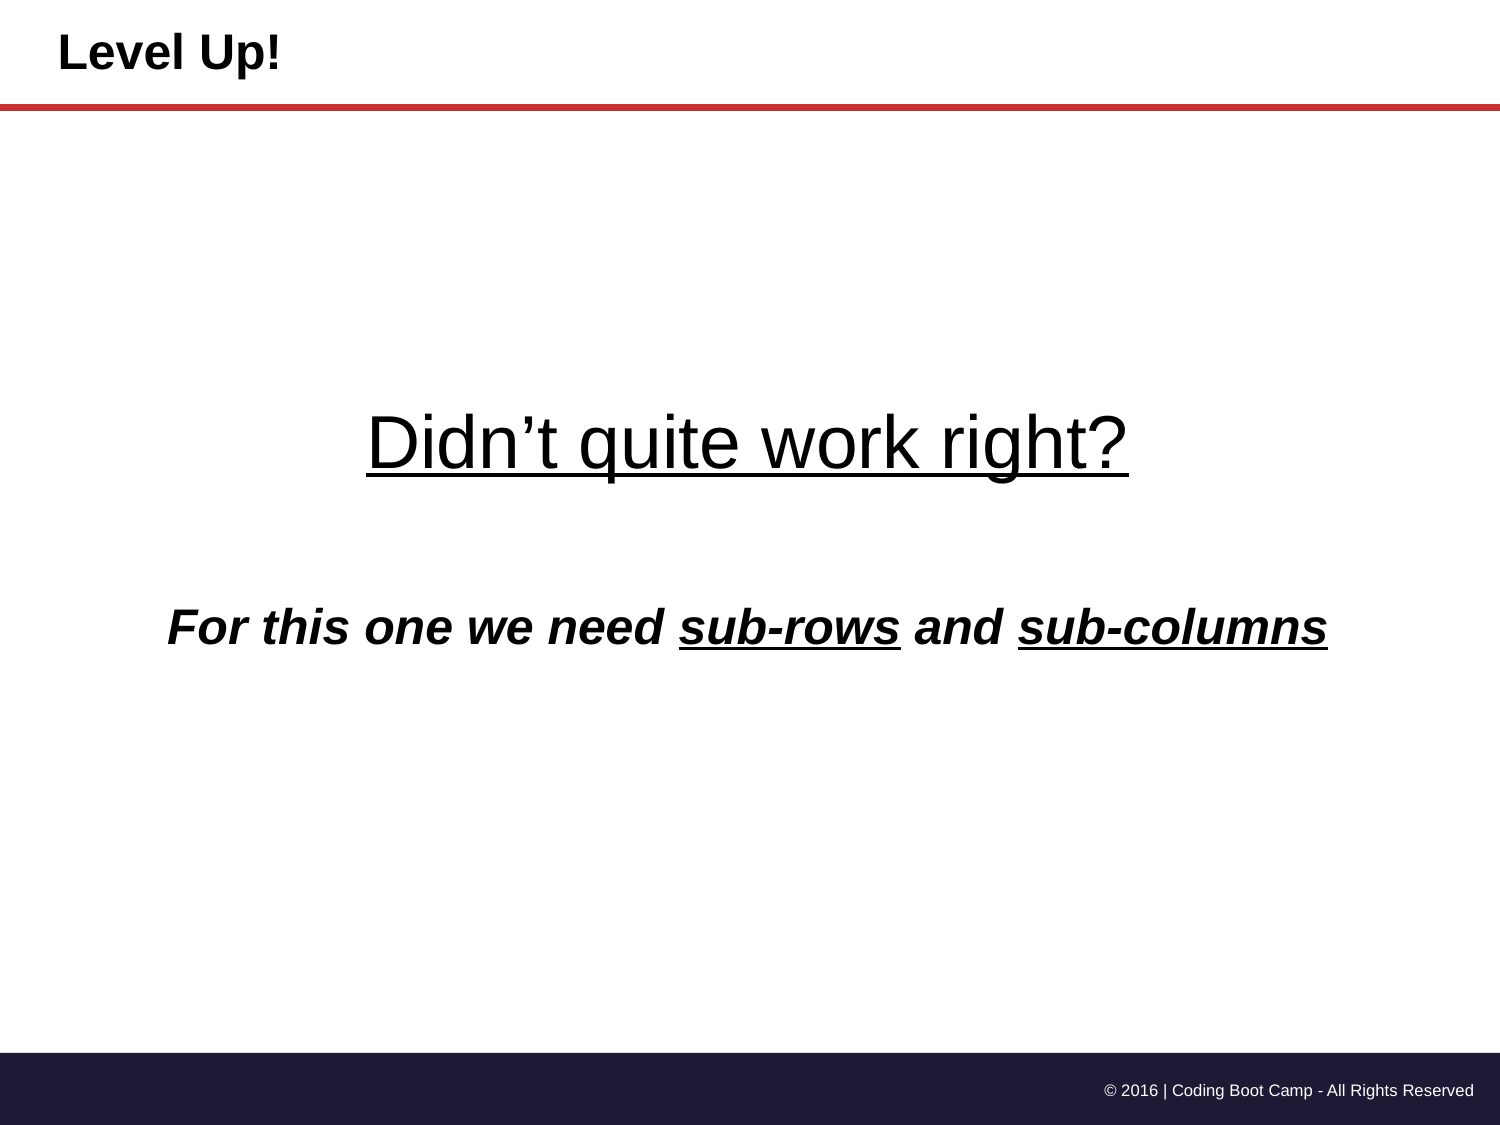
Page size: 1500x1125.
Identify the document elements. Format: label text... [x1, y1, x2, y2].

text_box Didn’t quite work right? For this one we need sub-rows and sub-columns [72, 386, 1423, 662]
title Level Up! [49, 0, 948, 108]
